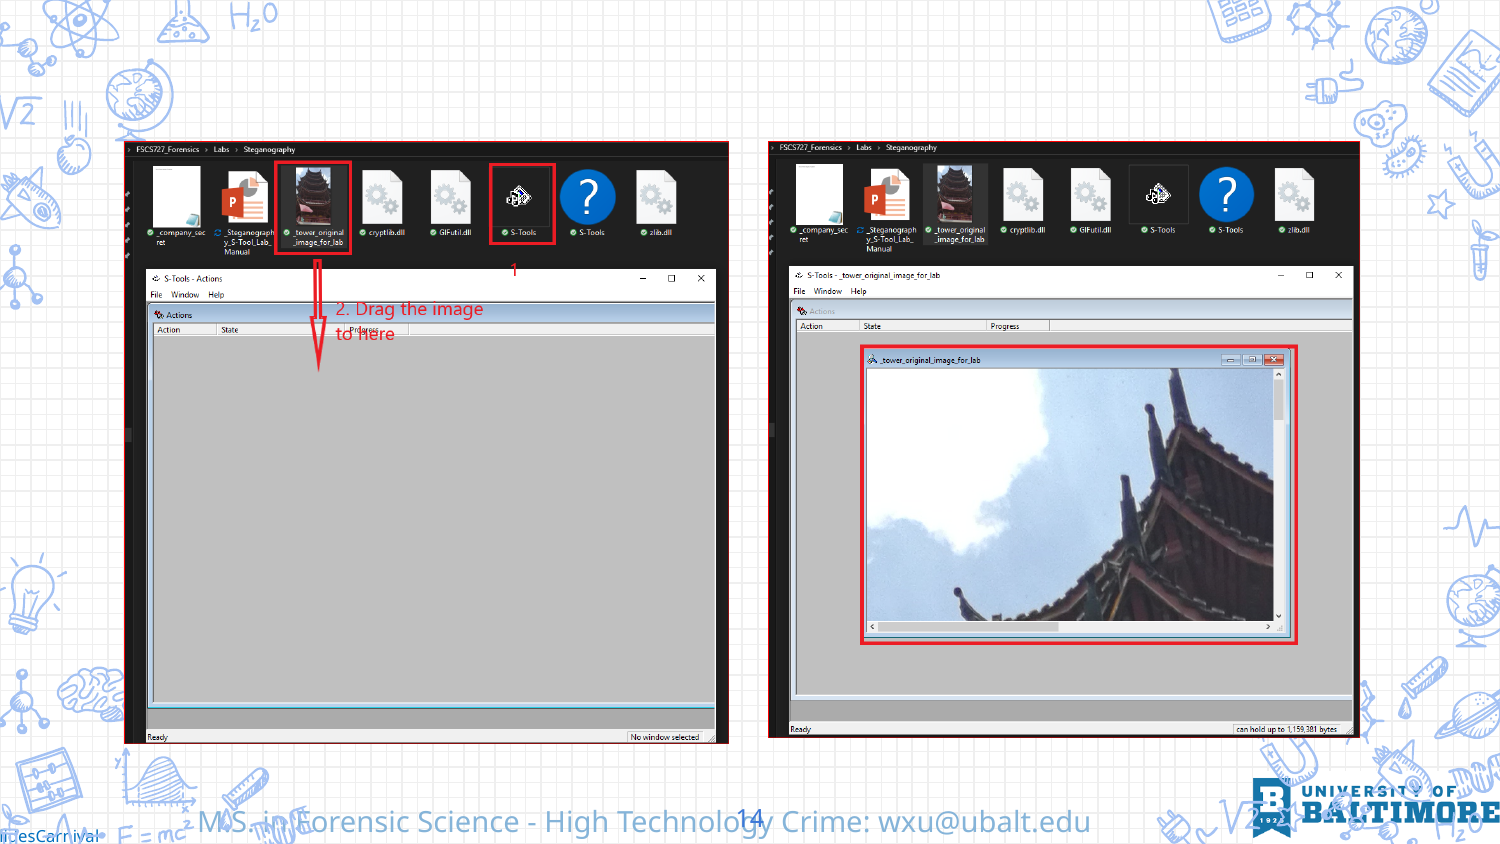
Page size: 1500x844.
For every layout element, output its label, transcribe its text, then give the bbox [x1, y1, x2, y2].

picture [124, 140, 729, 745]
picture [1405, 773, 1430, 800]
picture [1283, 771, 1308, 783]
picture [1408, 786, 1417, 792]
picture [1381, 771, 1421, 792]
picture [1253, 771, 1500, 844]
picture [1354, 819, 1361, 827]
picture [1388, 823, 1396, 835]
picture [768, 140, 1361, 739]
picture [1342, 796, 1349, 806]
picture [1375, 780, 1390, 791]
picture [1471, 771, 1479, 786]
picture [1479, 779, 1483, 790]
picture [1481, 771, 1489, 788]
slide_number 14 [705, 796, 795, 844]
